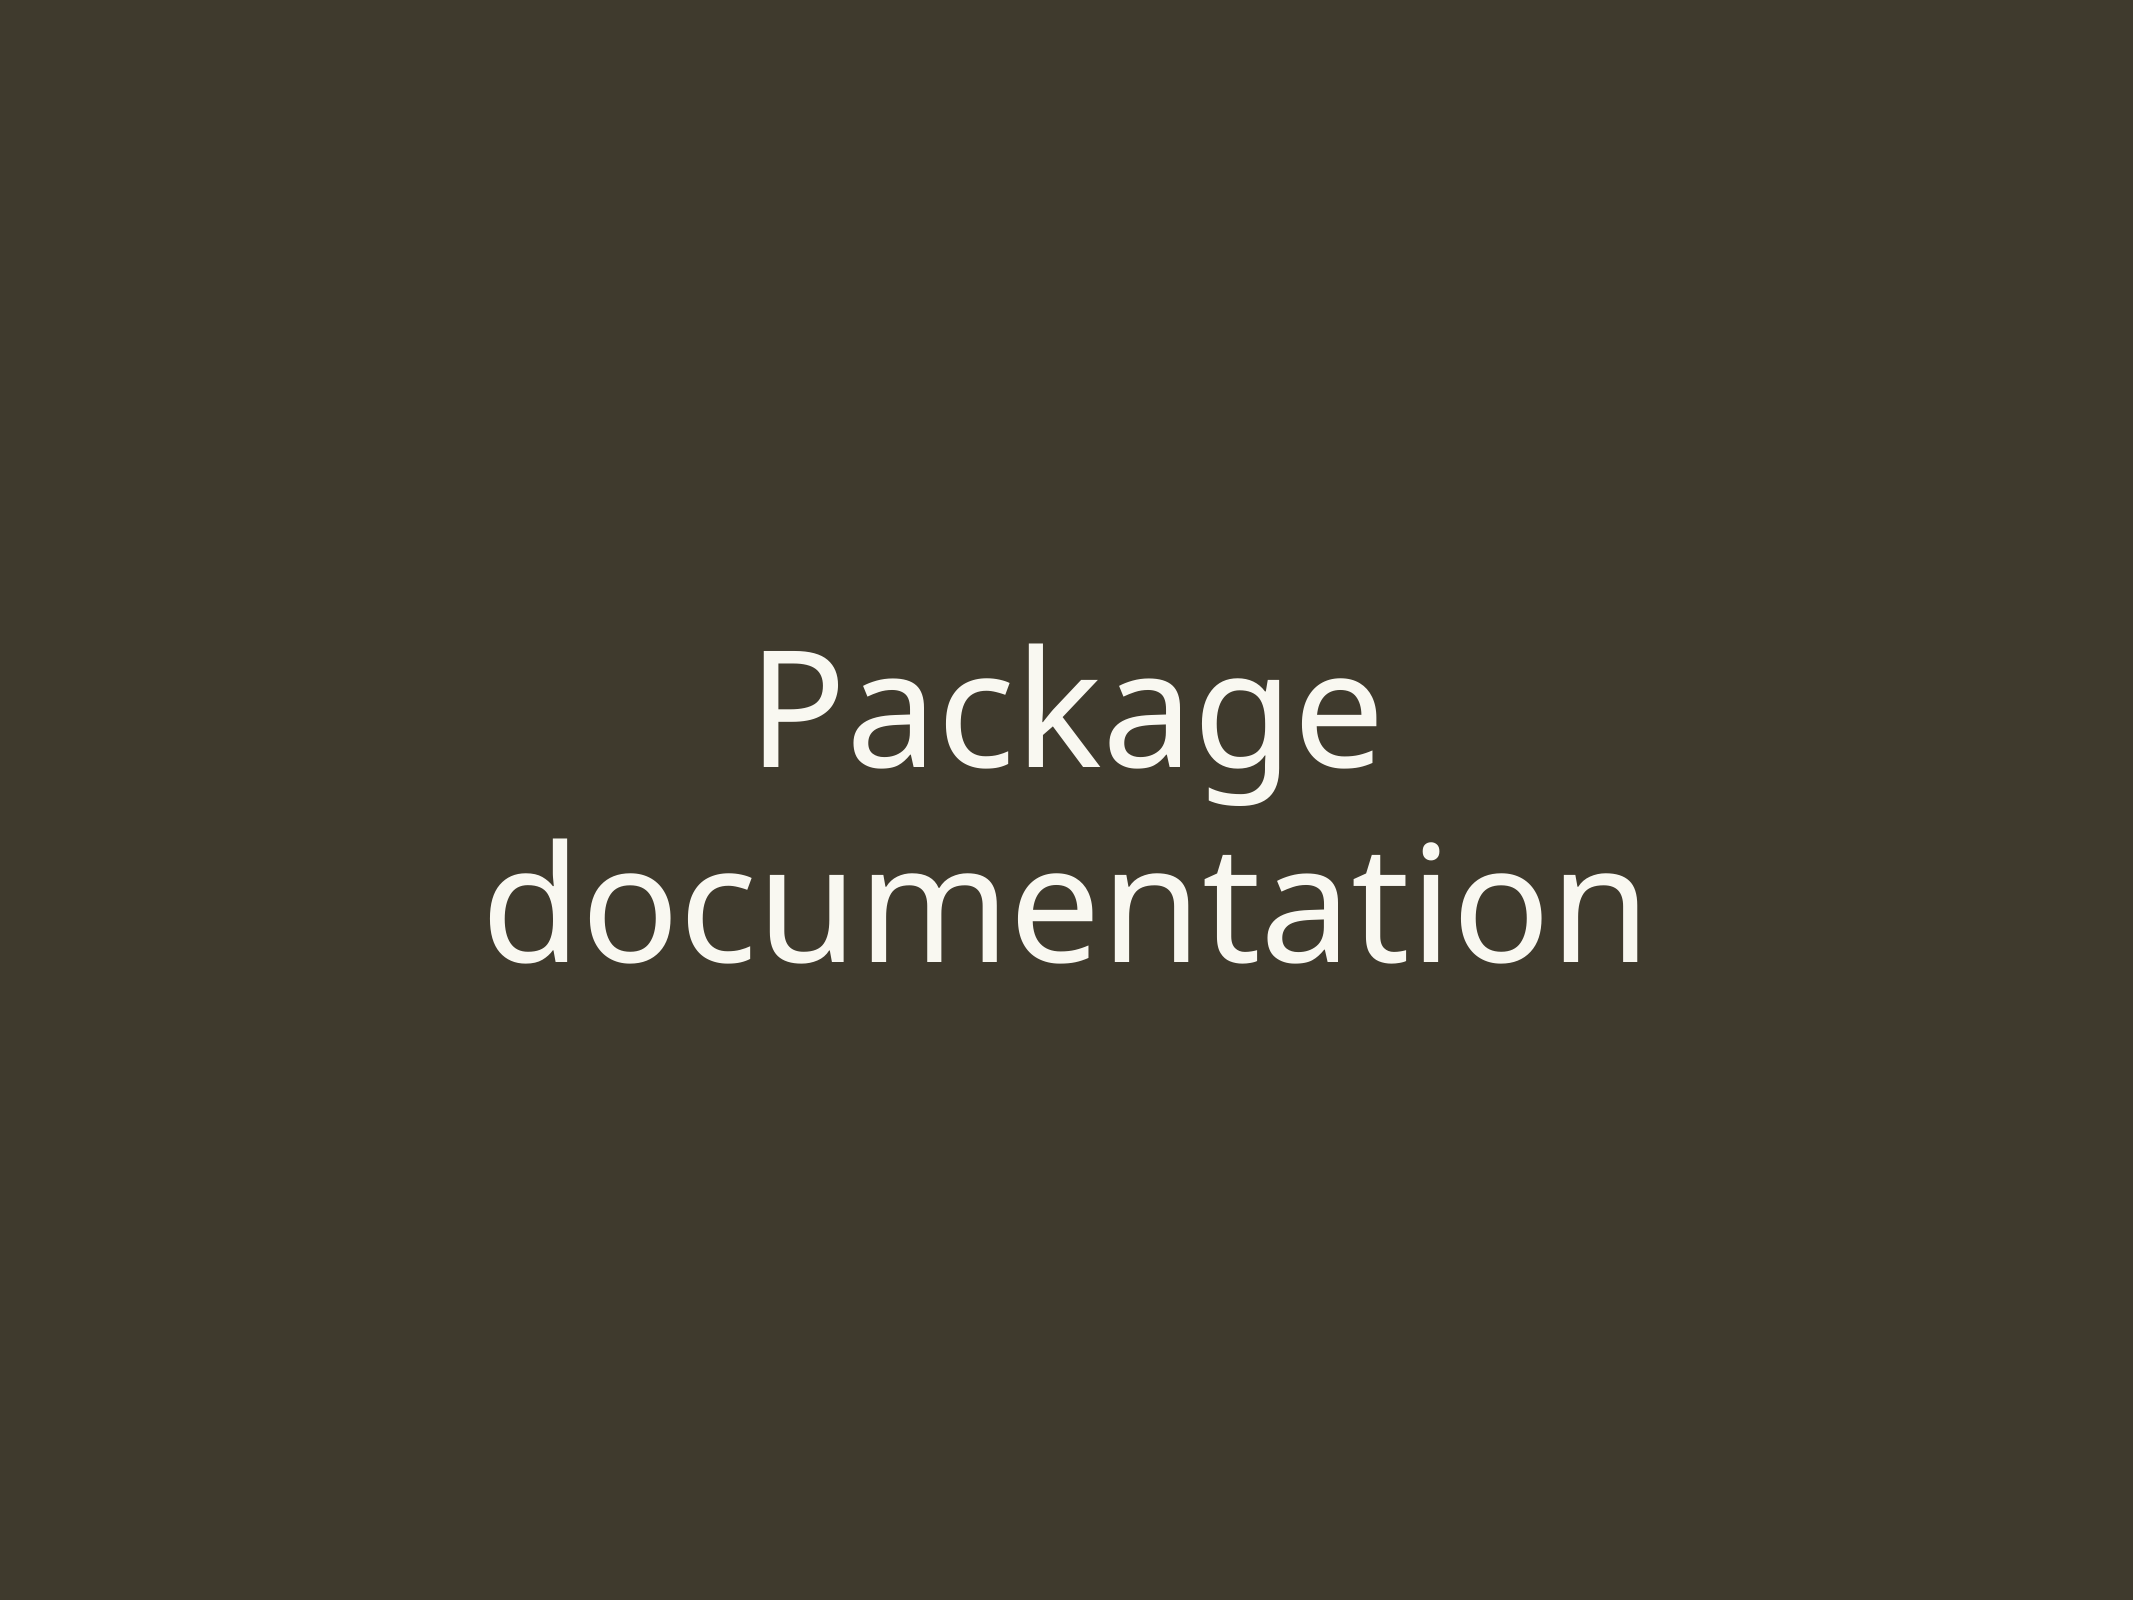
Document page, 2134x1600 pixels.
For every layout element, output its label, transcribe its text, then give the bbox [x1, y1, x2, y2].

title Package documentation [207, 486, 1926, 1113]
